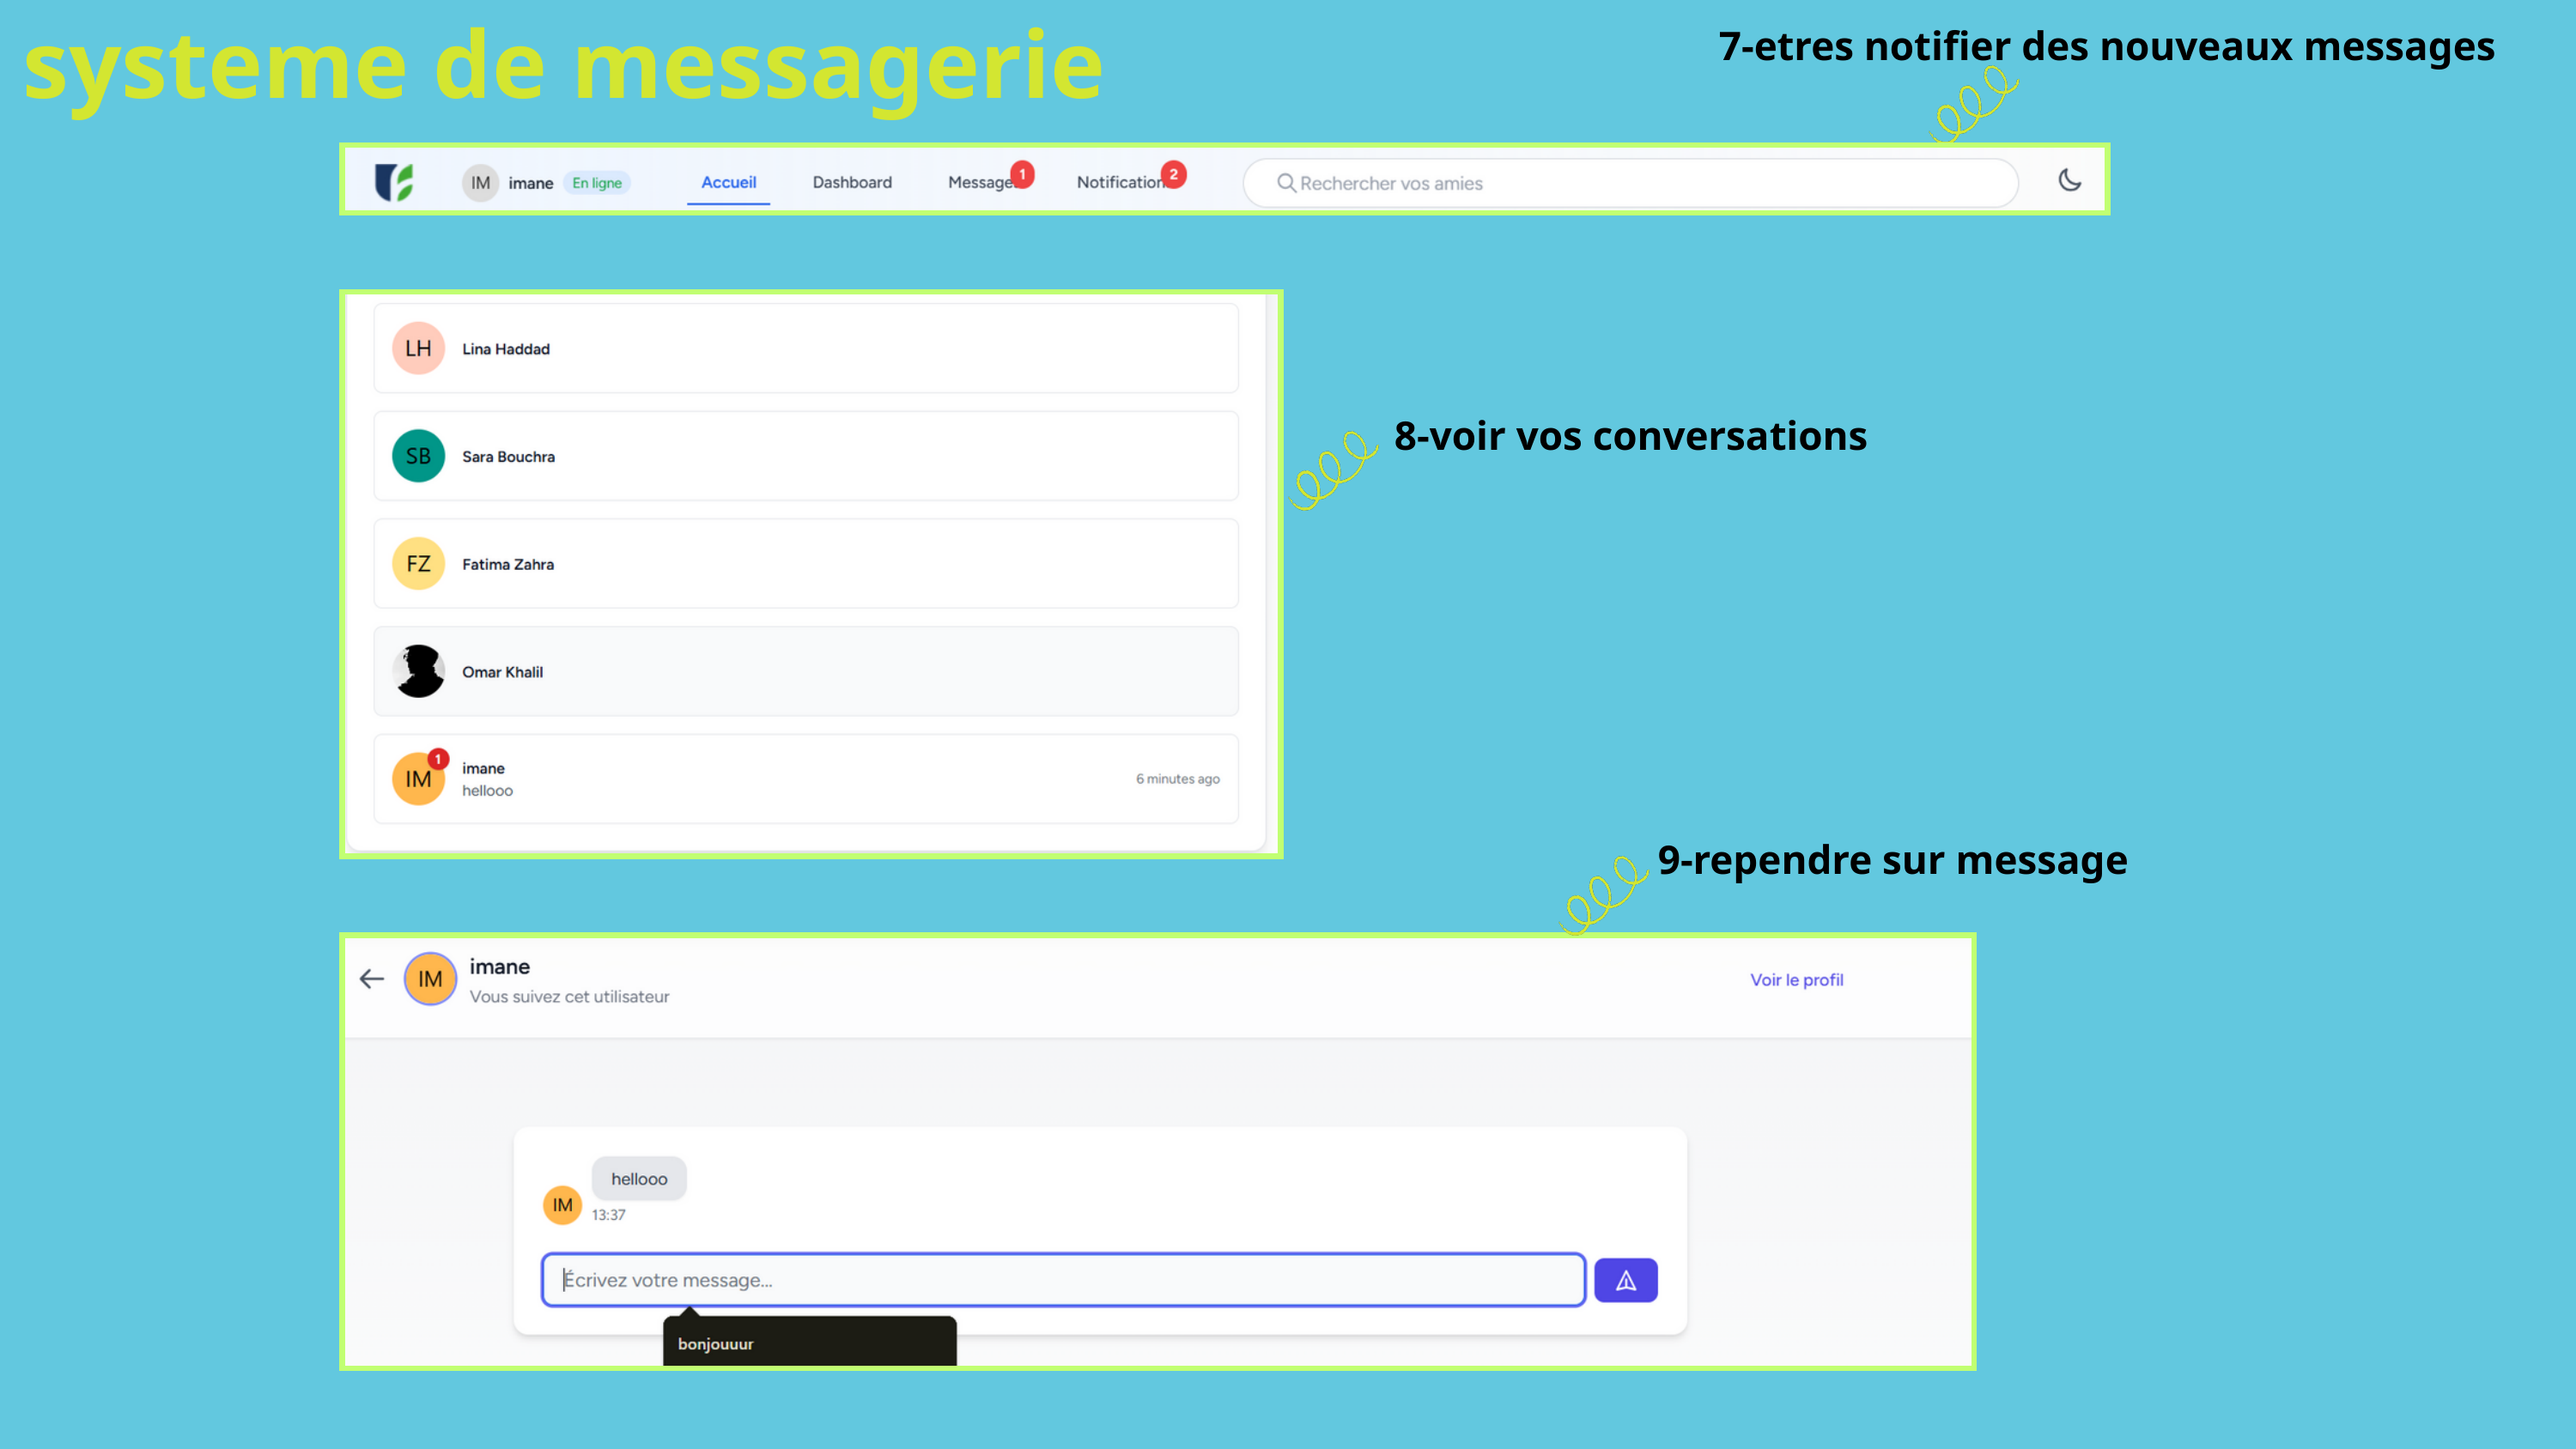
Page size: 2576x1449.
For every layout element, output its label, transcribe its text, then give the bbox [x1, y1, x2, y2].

text_box 9-rependre sur message [1649, 828, 2137, 883]
text_box 7-etres notifier des nouveaux messages [1678, 13, 2537, 69]
text_box [342, 935, 1974, 1369]
text_box [342, 291, 1281, 857]
text_box [342, 144, 2108, 214]
text_box systeme de messagerie [0, 0, 1129, 117]
text_box [1928, 69, 2020, 144]
text_box [1287, 431, 1379, 511]
text_box [1558, 856, 1649, 936]
text_box 8-voir vos conversations [1378, 403, 1894, 458]
